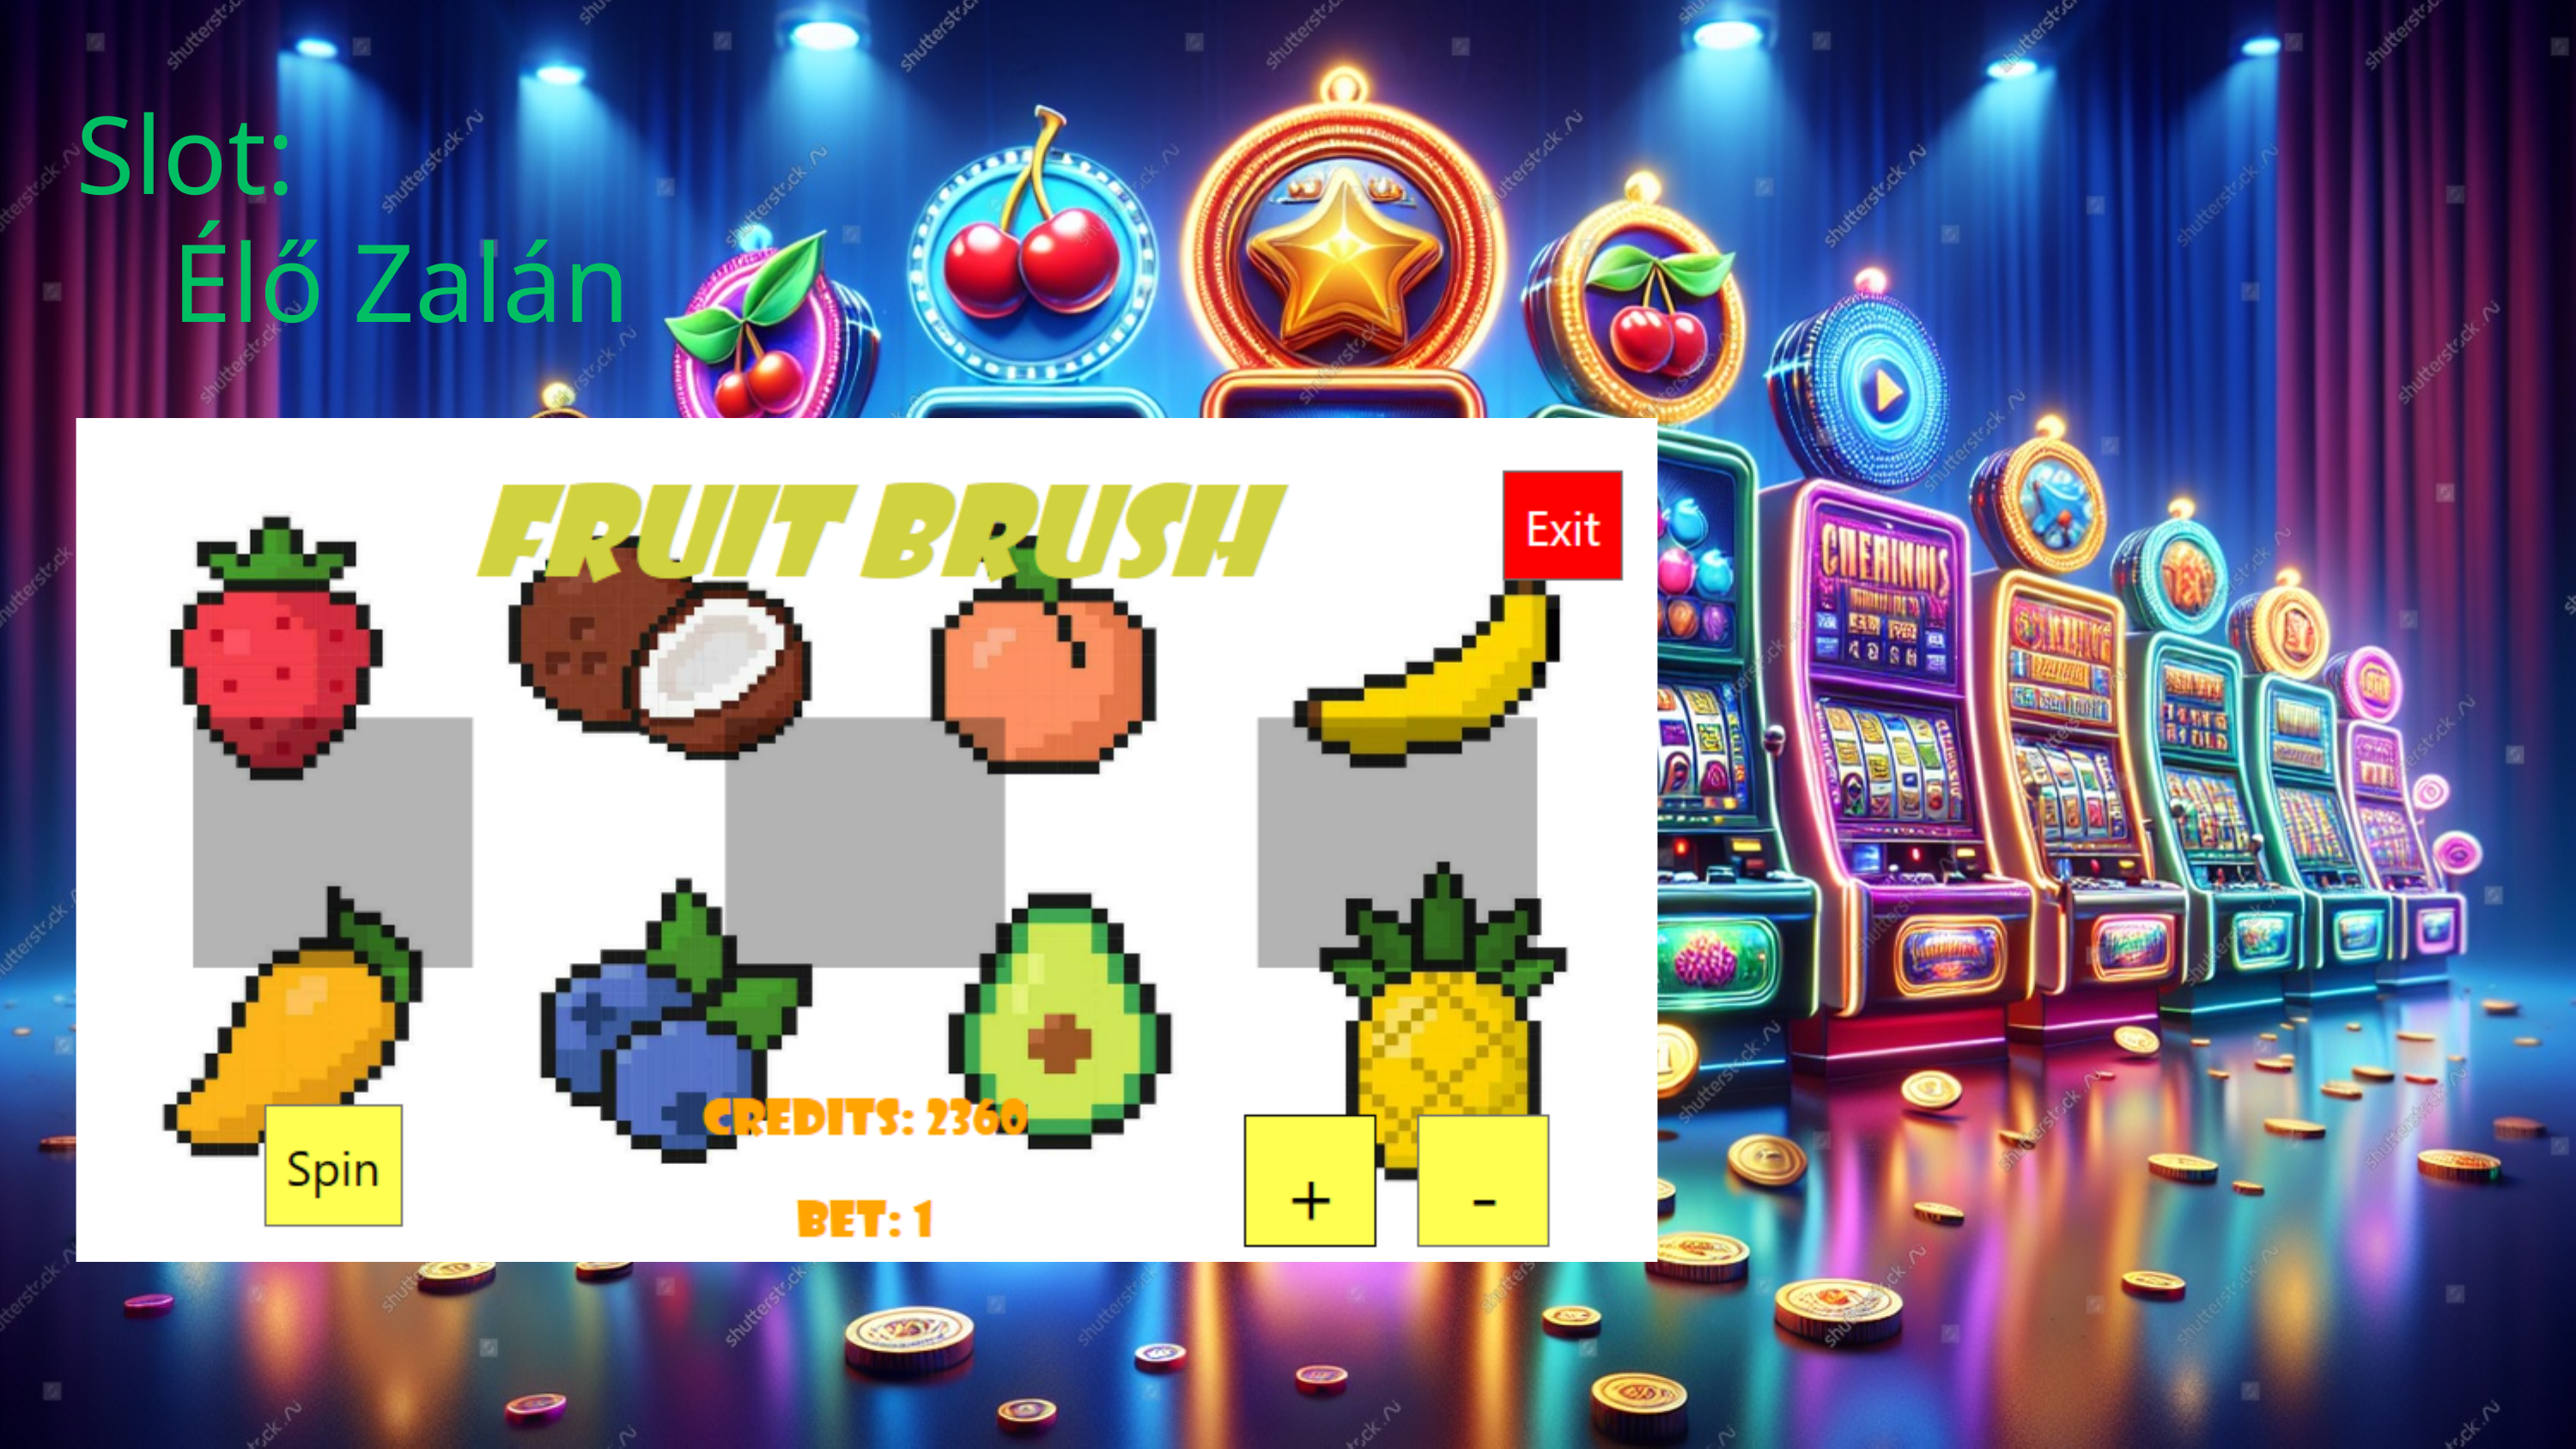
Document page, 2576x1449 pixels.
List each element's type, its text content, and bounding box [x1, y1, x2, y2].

text_box [0, 0, 2576, 1449]
text_box Élő Zalán [172, 192, 653, 343]
text_box [76, 418, 1658, 1262]
text_box Slot: [76, 64, 308, 216]
